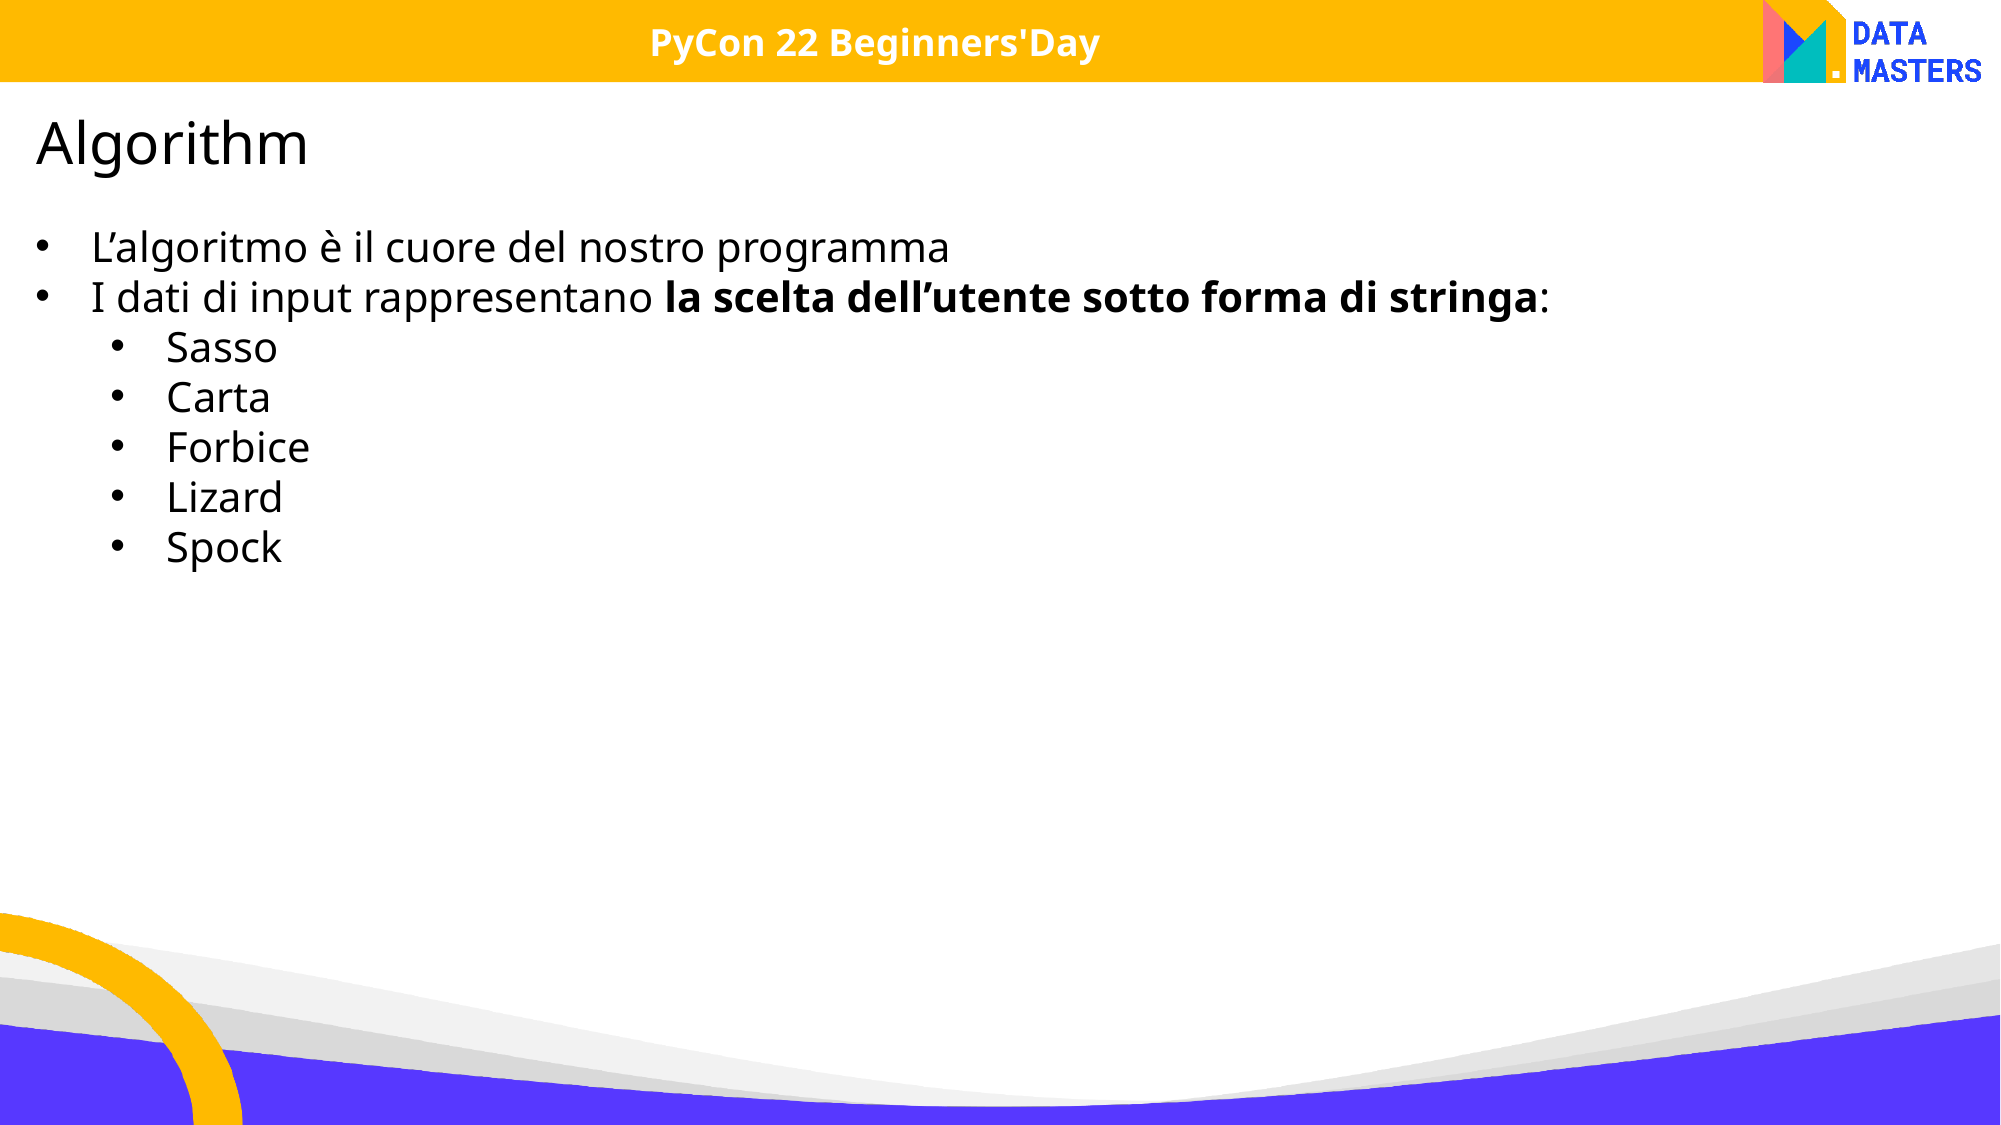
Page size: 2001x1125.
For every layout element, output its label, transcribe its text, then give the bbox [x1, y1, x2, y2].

text_box Algorithm [21, 98, 1466, 184]
picture [0, 896, 2001, 1125]
text_box L’algoritmo è il cuore del nostro programma I dati di input rappresentano la scelta dell’utente sotto forma di stringa: Sasso Carta Forbice Lizard Spock [20, 212, 1682, 578]
text_box PyCon 22 Beginners'Day [0, 11, 1750, 72]
picture [1763, 0, 1983, 90]
